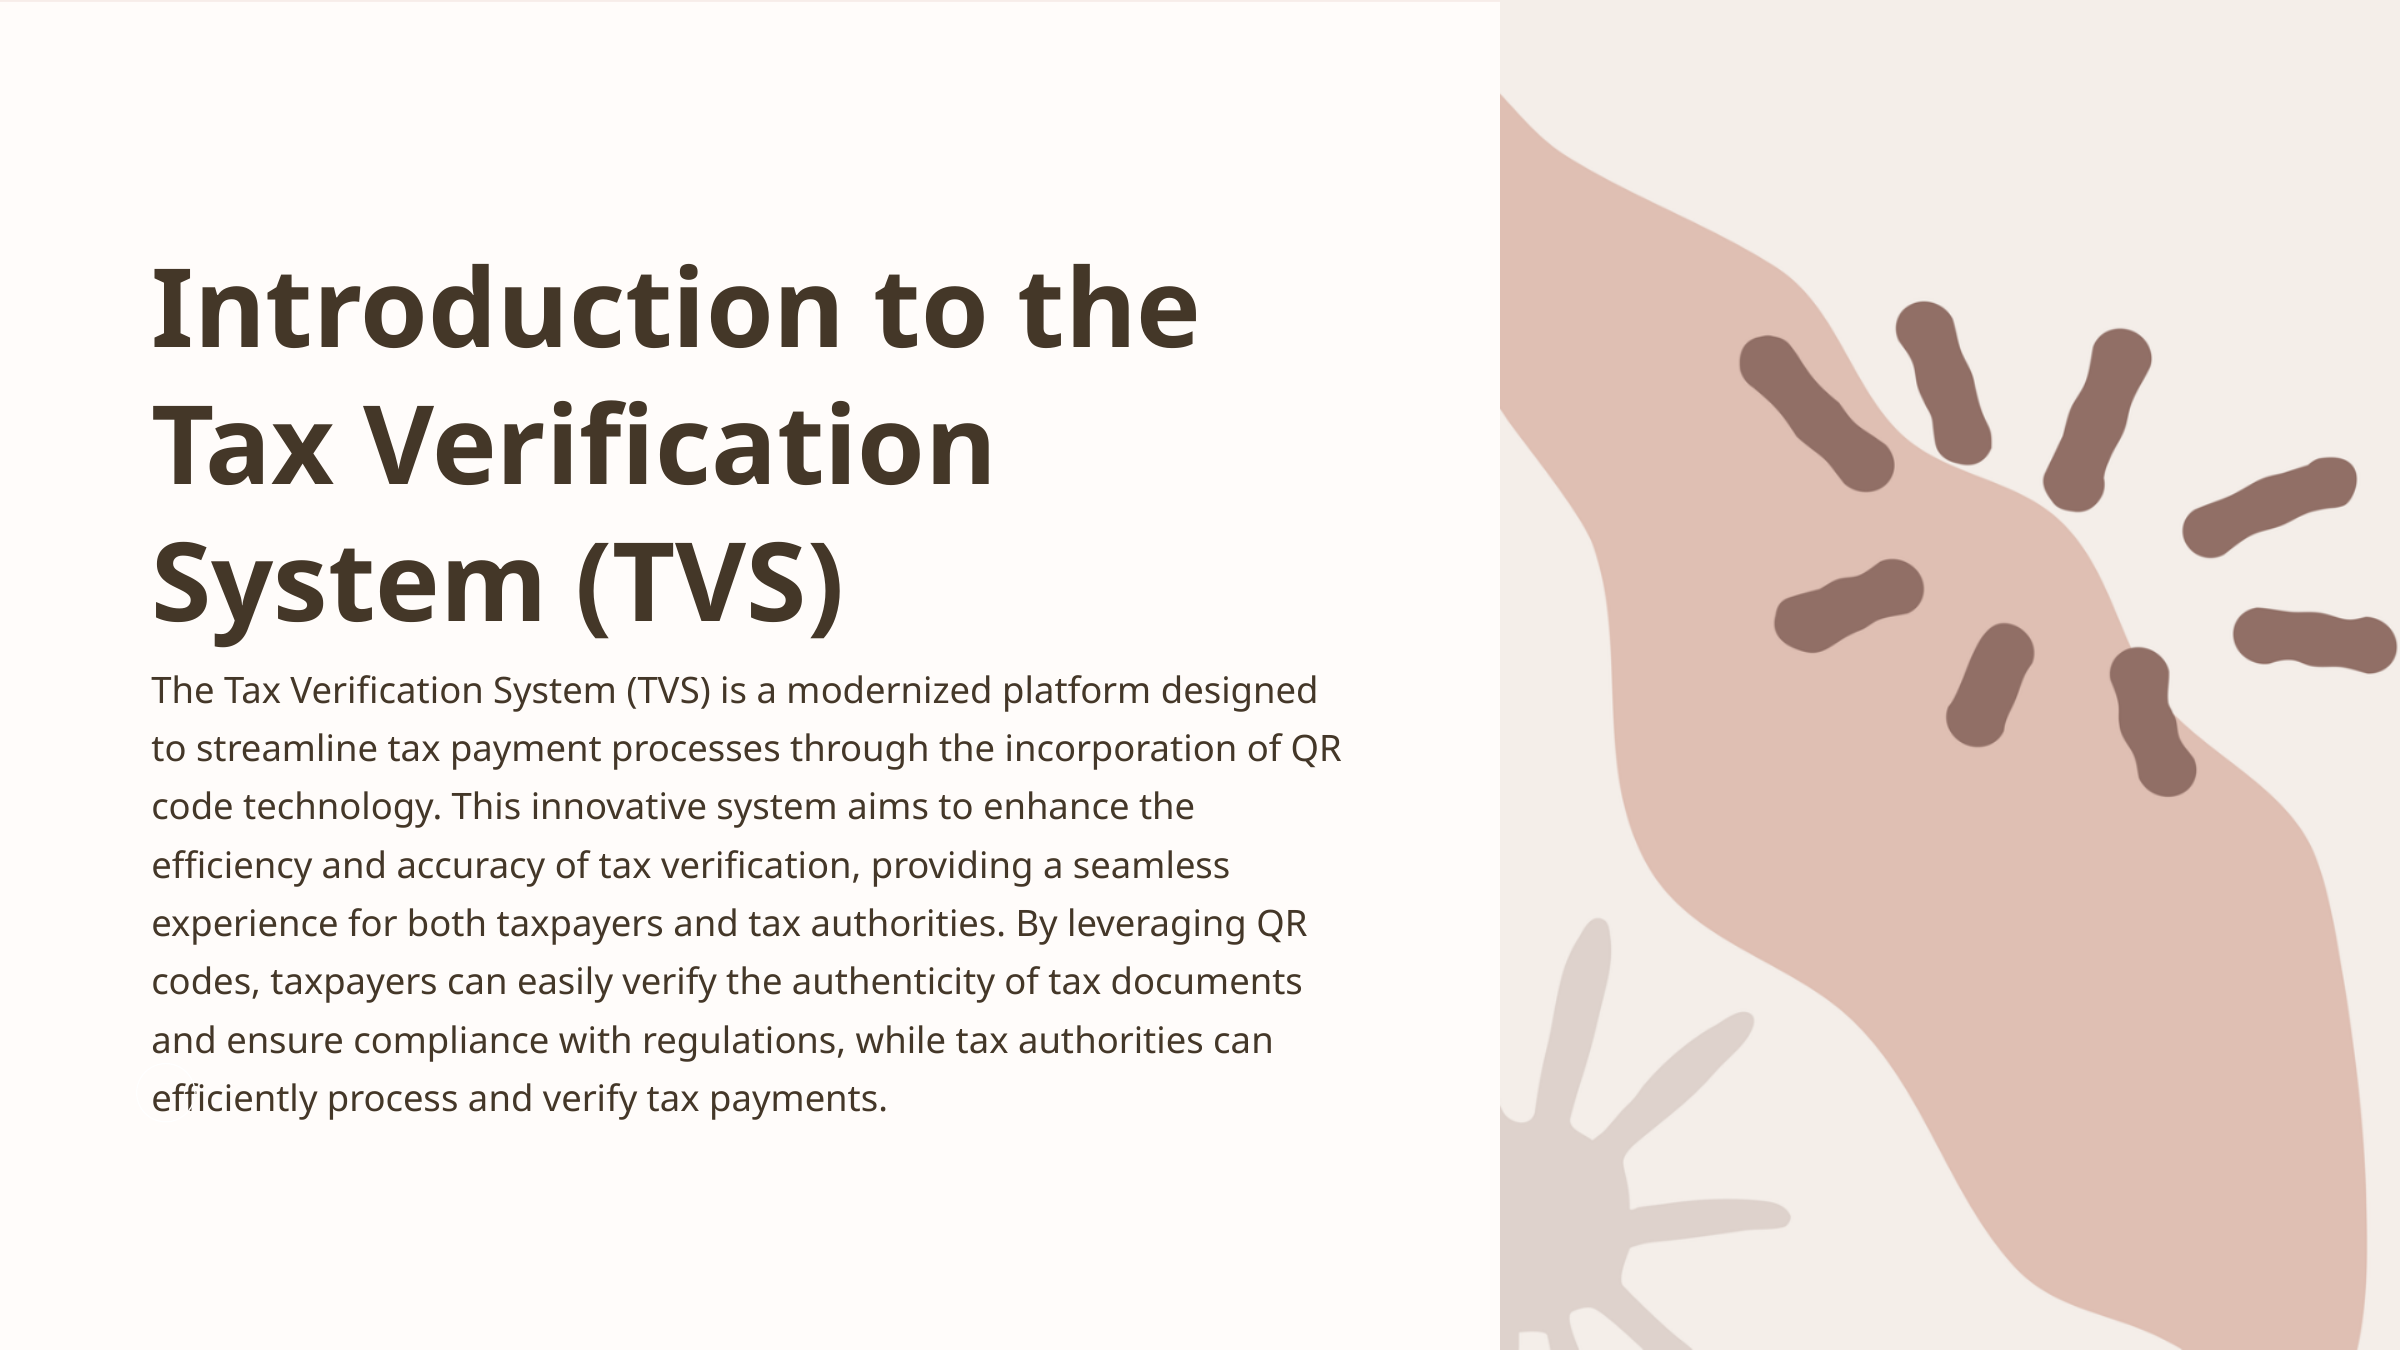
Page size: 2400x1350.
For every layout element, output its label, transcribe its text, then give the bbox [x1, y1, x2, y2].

text_box The Tax Verification System (TVS) is a modernized platform designed to streamline tax payment processes through the incorporation of QR code technology. This innovative system aims to enhance the efficiency and accuracy of tax verification, providing a seamless experience for both taxpayers and tax authorities. By leveraging QR codes, taxpayers can easily verify the authenticity of tax documents and ensure compliance with regulations, while tax authorities can efficiently process and verify tax payments. [136, 644, 1364, 1170]
text_box [136, 1063, 195, 1122]
picture [1499, 0, 2400, 1350]
text_box Introduction to the Tax Verification System (TVS) [136, 225, 1364, 499]
text_box [0, 1, 1499, 1350]
